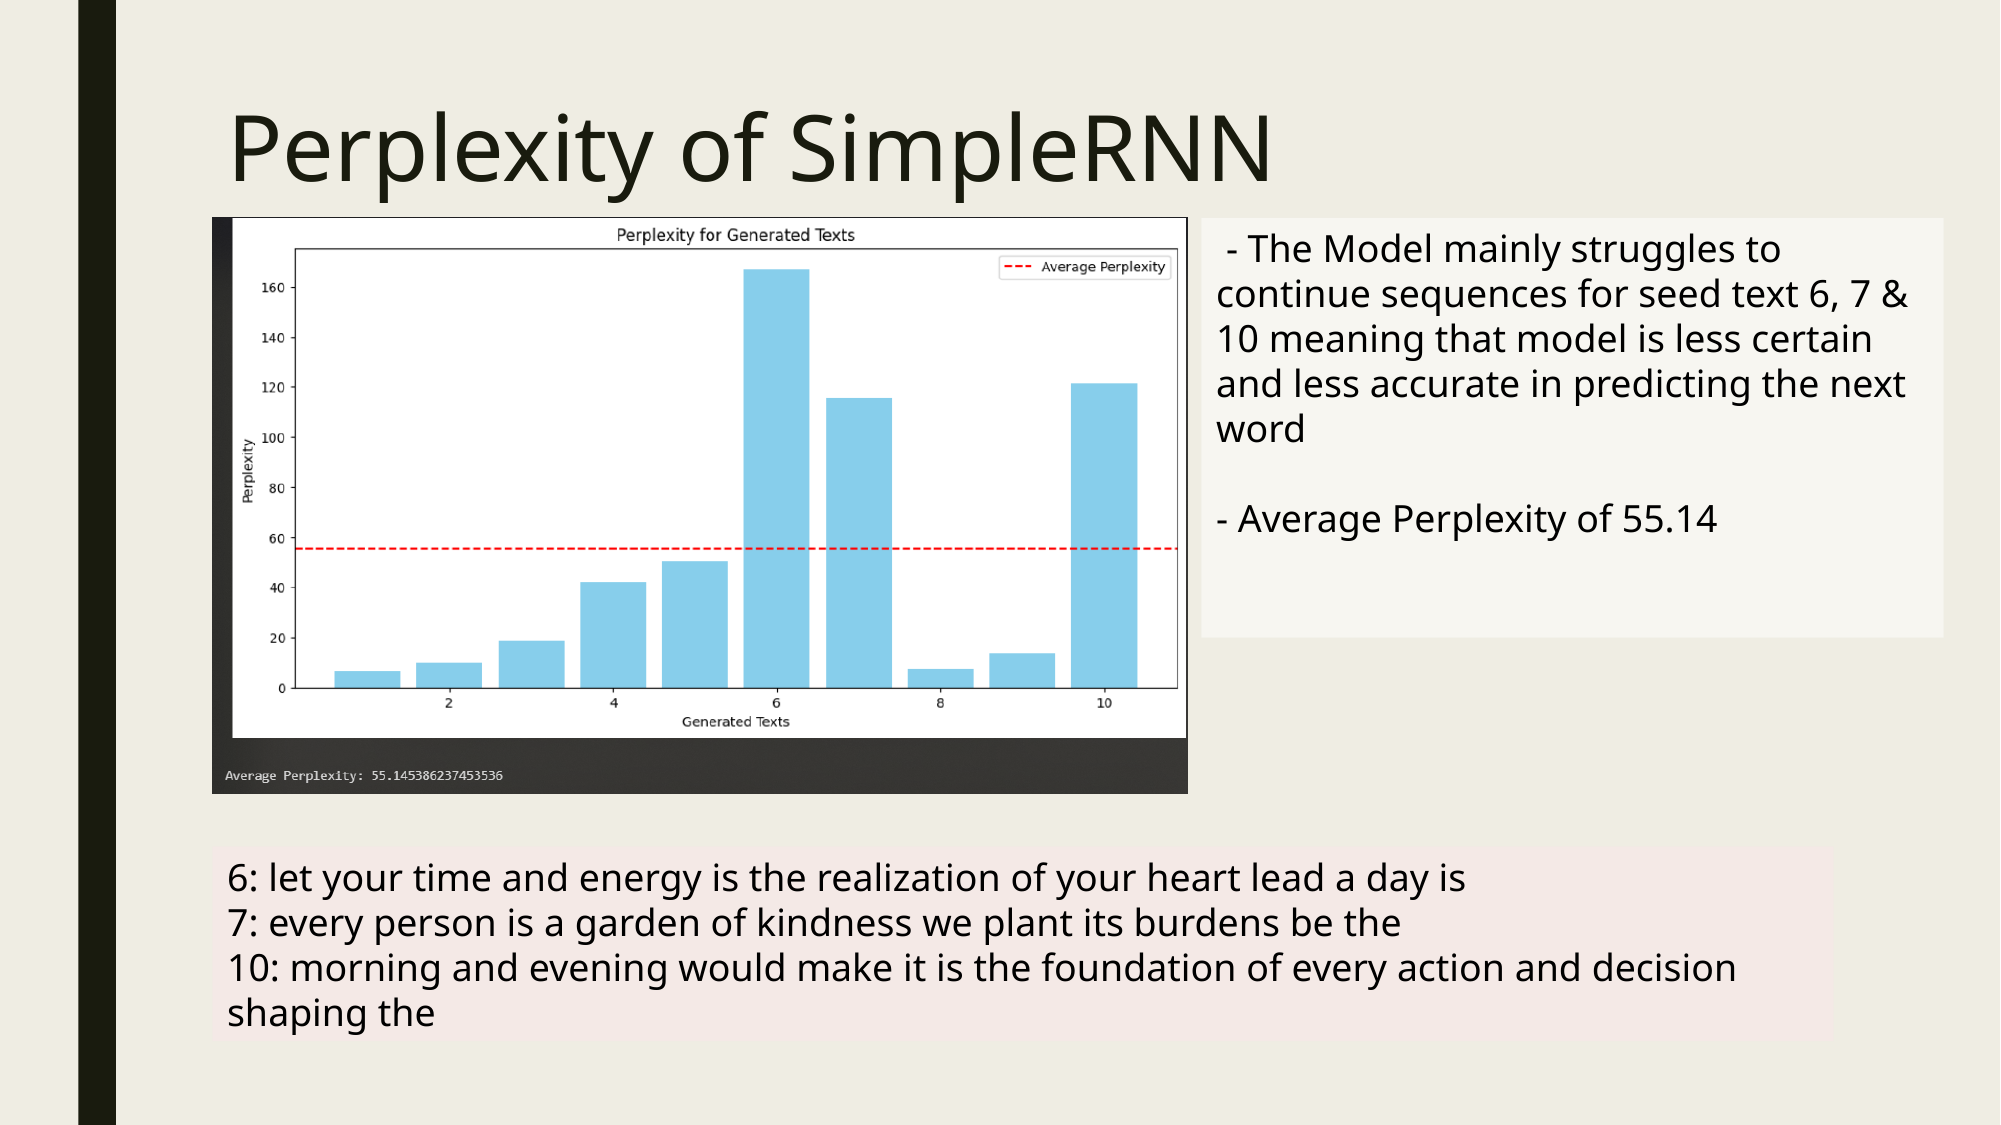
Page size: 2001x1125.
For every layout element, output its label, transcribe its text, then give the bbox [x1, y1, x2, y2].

picture [212, 217, 1188, 794]
text_box 6: let your time and energy is the realization of your heart lead a day is 7: every person is a garden of kindness we plant its burdens be the 10: morning and evening would make it is the foundation of every action and decision shaping the [212, 846, 1834, 1042]
title Perplexity of SimpleRNN [212, 96, 1788, 340]
text_box - The Model mainly struggles to continue sequences for seed text 6, 7 & 10 meaning that model is less certain and less accurate in predicting the next word - Average Perplexity of 55.14 [1201, 217, 1944, 638]
